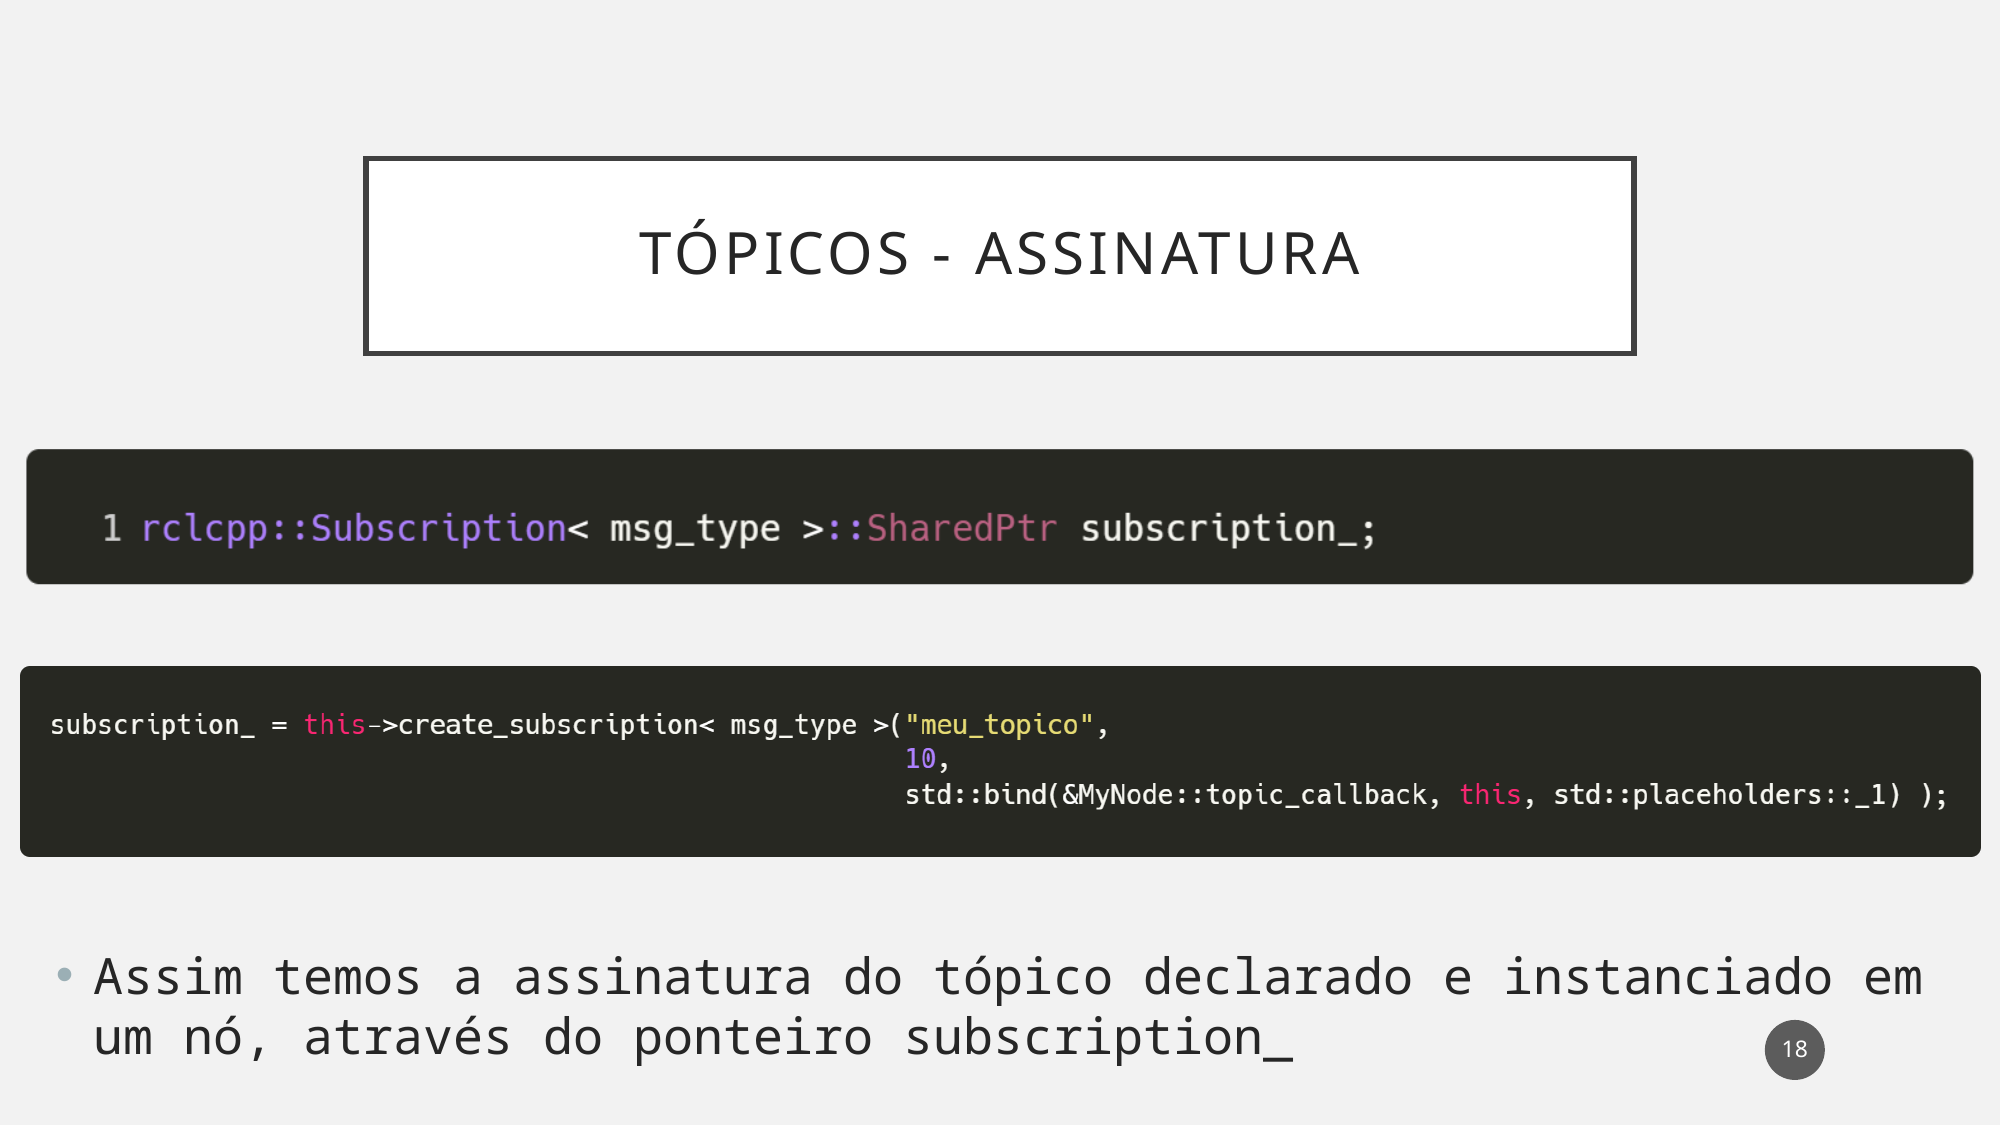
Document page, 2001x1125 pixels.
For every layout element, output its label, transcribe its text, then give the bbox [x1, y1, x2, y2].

picture [0, 420, 2000, 611]
title Tópicos - Assinatura [363, 156, 1637, 356]
slide_number 18 [1764, 1019, 1825, 1080]
list Assim temos a assinatura do tópico declarado e instanciado em um nó, através do ponteiro subscription_ [40, 936, 1960, 1080]
picture [0, 644, 2000, 876]
